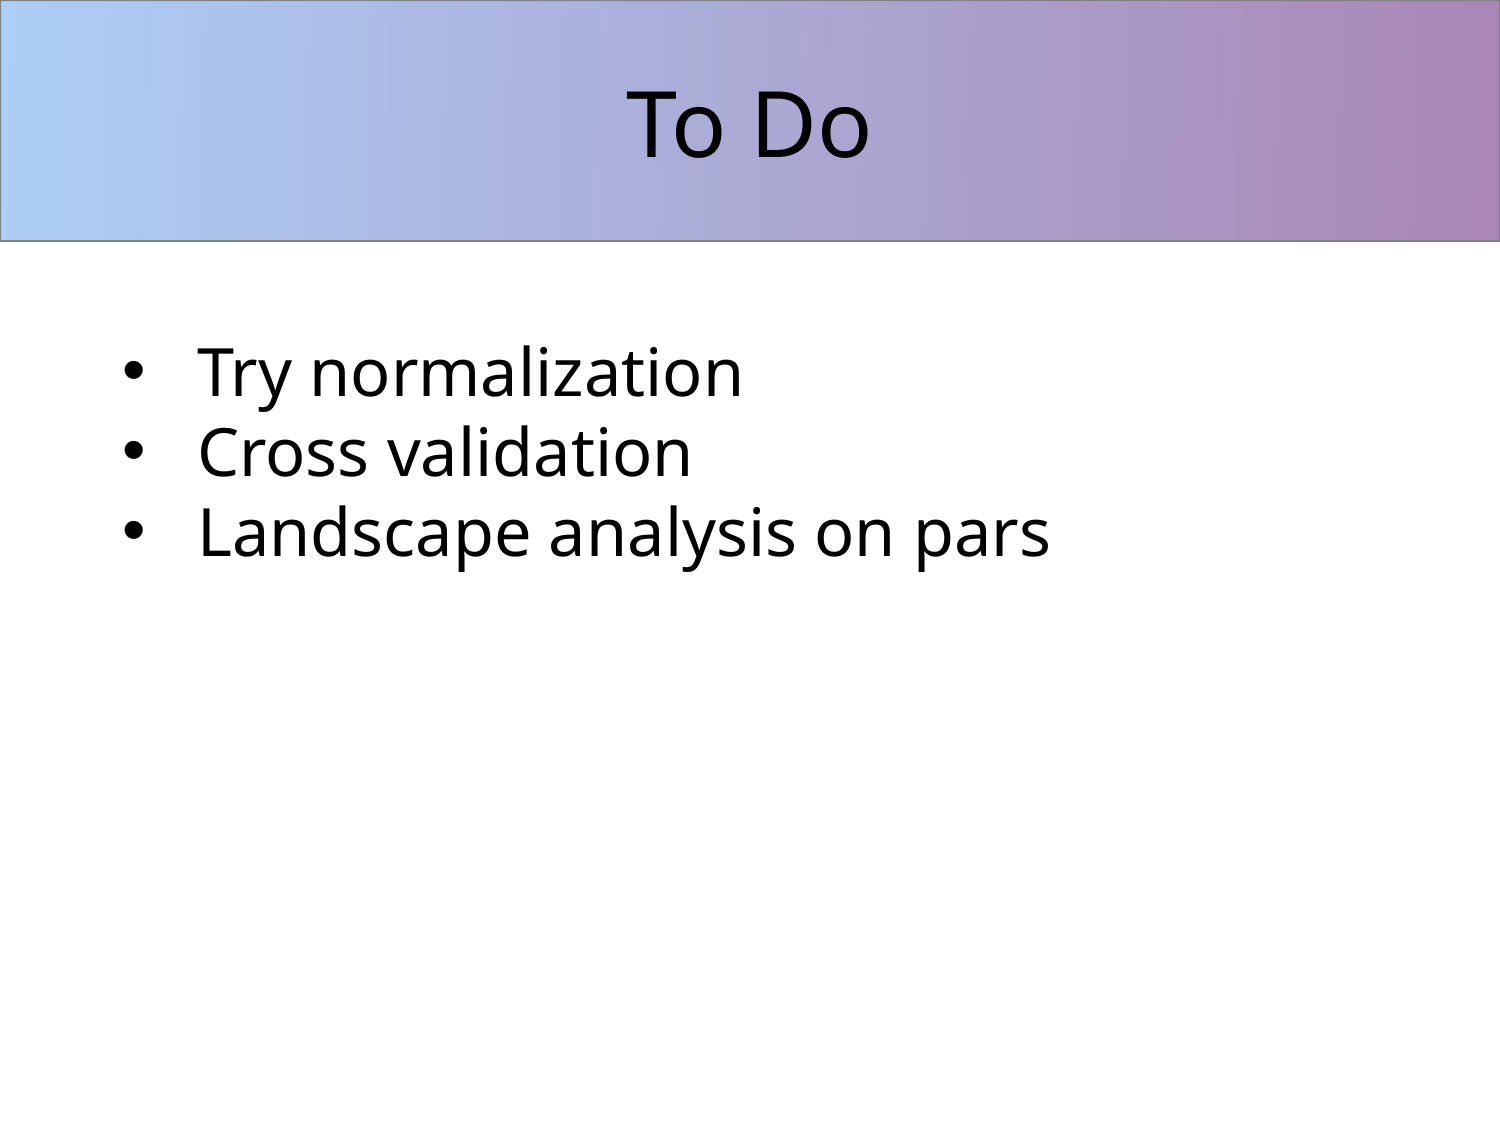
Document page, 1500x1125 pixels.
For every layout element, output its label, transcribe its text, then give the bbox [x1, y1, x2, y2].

text_box Try normalization Cross validation Landscape analysis on pars [107, 322, 1397, 577]
title To Do [0, 0, 1500, 242]
